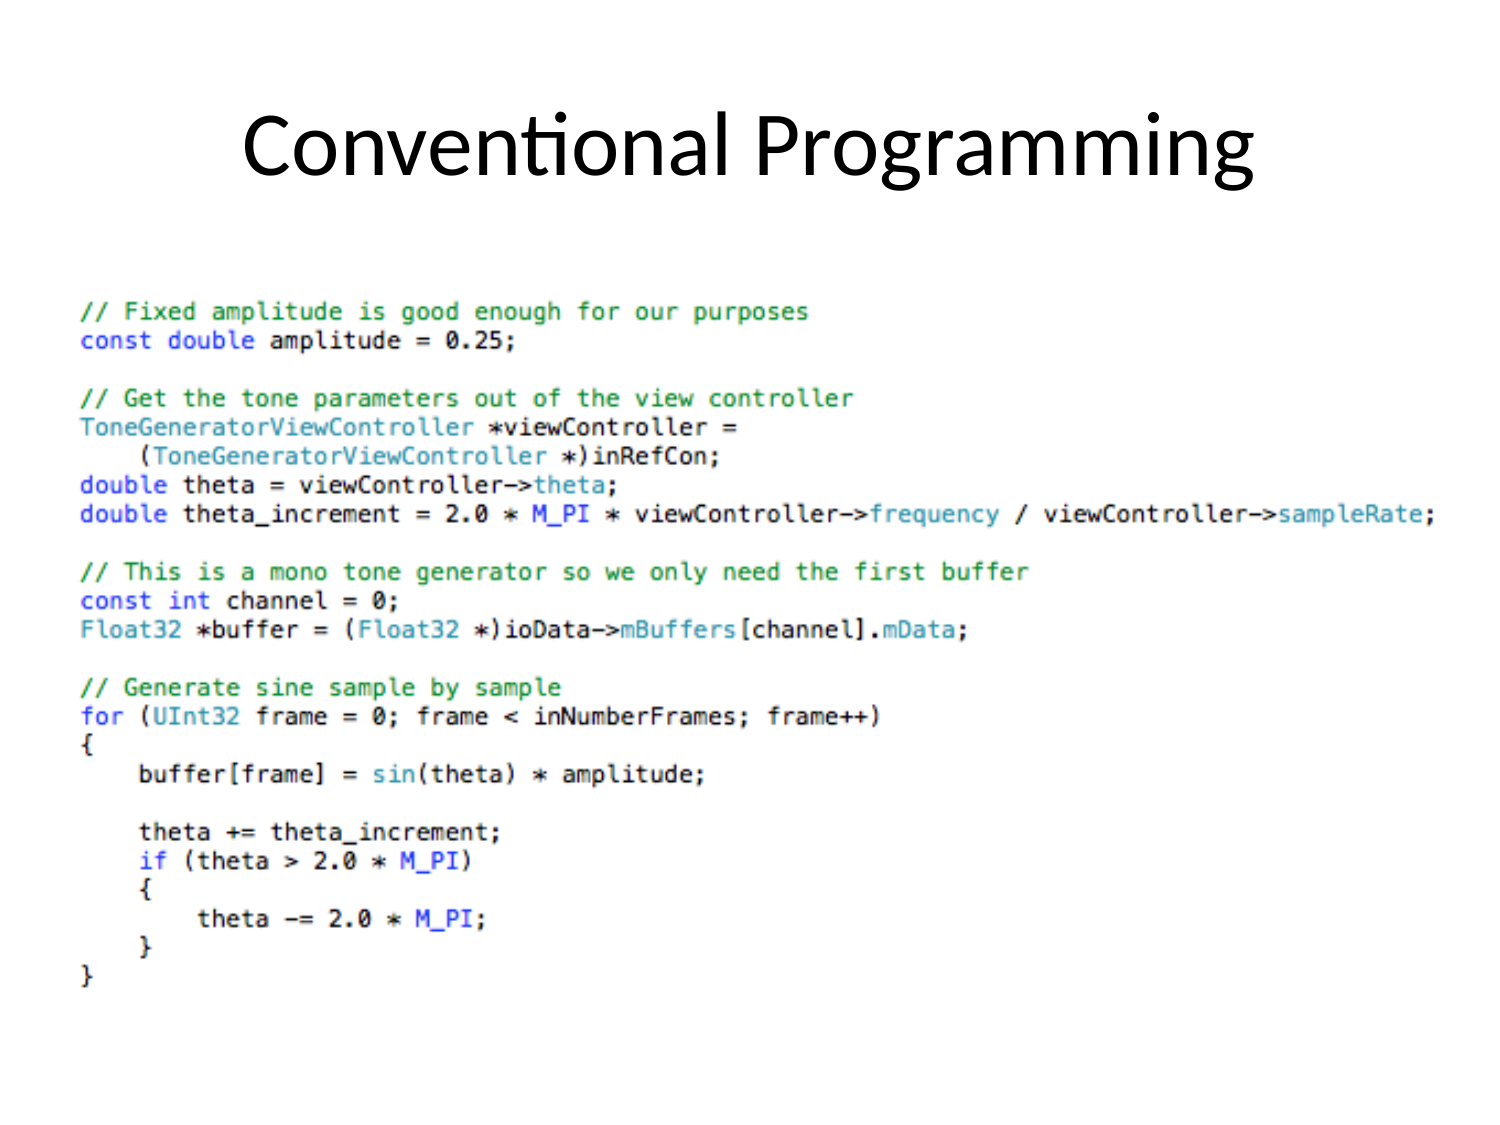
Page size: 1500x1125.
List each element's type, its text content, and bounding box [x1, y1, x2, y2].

picture [62, 287, 1476, 990]
title Conventional Programming [75, 45, 1425, 233]
